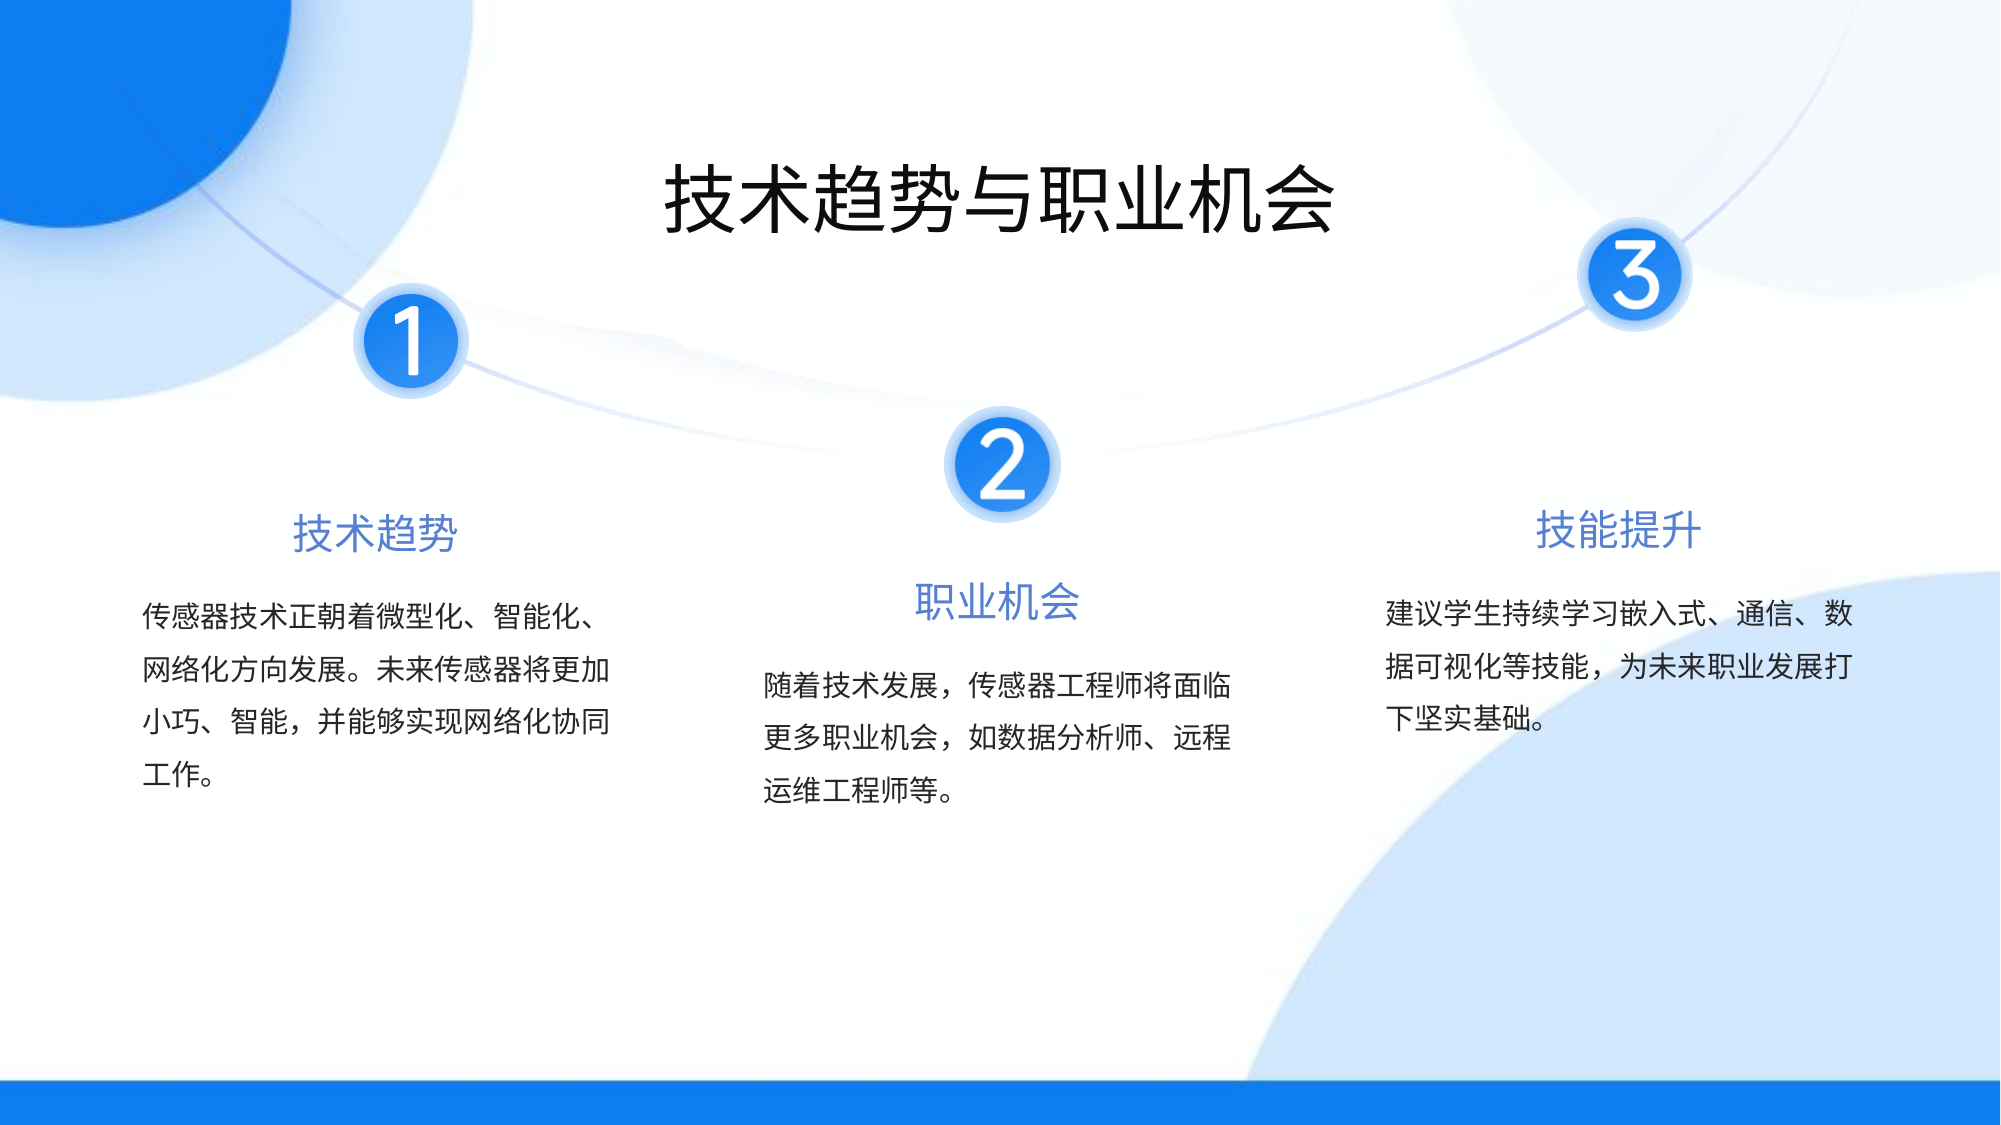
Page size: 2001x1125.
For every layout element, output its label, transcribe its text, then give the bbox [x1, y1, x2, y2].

text_box 职业机会 [763, 532, 1232, 649]
text_box 传感器技术正朝着微型化、智能化、网络化方向发展。未来传感器将更加小巧、智能，并能够实现网络化协同工作。 [142, 581, 611, 1028]
text_box 建议学生持续学习嵌入式、通信、数据可视化等技能，为未来职业发展打下坚实基础。 [1385, 578, 1854, 1024]
text_box 技能提升 [1385, 461, 1854, 578]
picture [0, 0, 2001, 1125]
text_box 随着技术发展，传感器工程师将面临更多职业机会，如数据分析师、远程运维工程师等。 [763, 649, 1232, 1096]
text_box 技术趋势 [142, 464, 611, 581]
